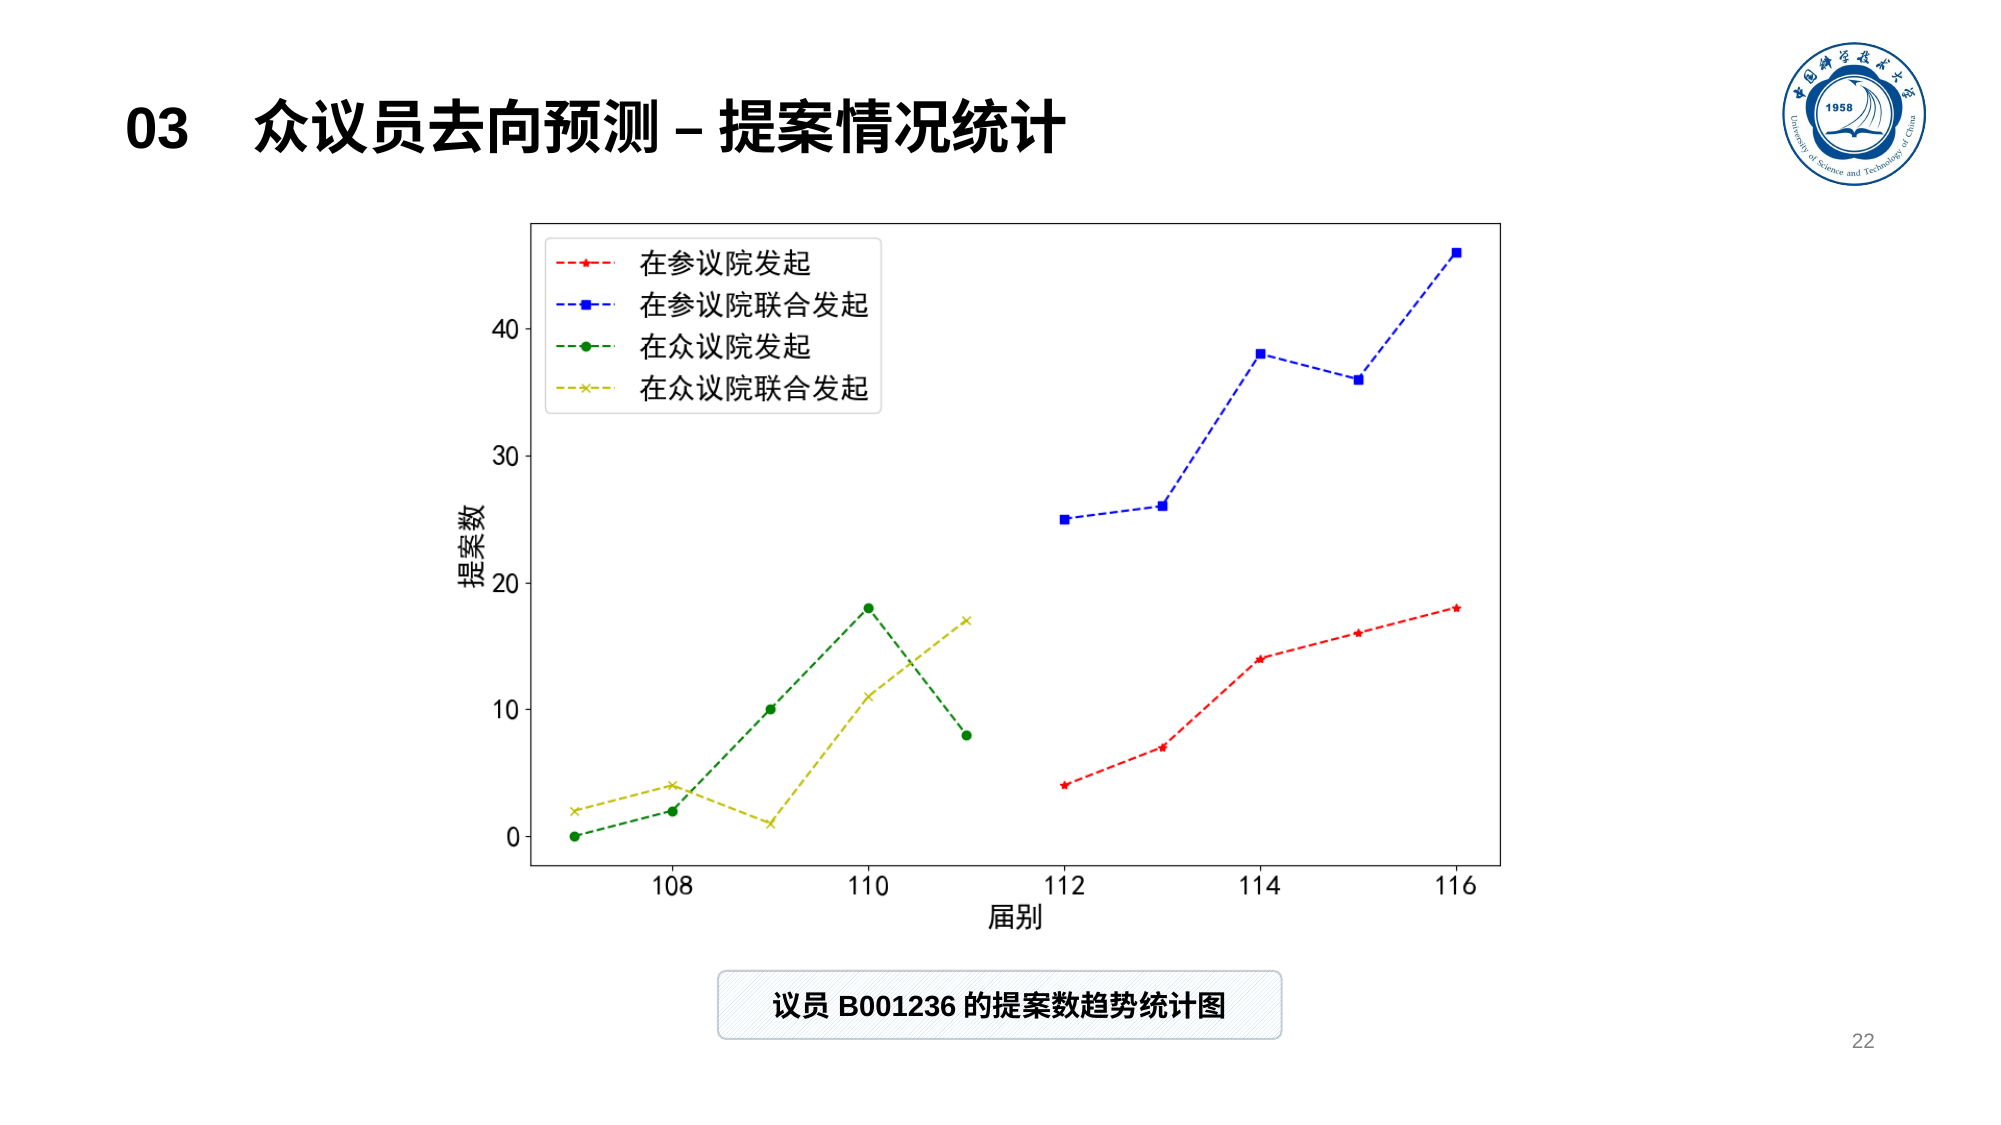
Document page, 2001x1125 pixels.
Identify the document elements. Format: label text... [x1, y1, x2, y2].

picture [1781, 41, 1926, 186]
text_box 议员B001236的提案数趋势统计图 [716, 969, 1283, 1040]
picture [374, 123, 1625, 958]
title 03 众议员去向预测 – 提案情况统计 [109, 0, 1890, 169]
slide_number 22 [1412, 1023, 1890, 1058]
